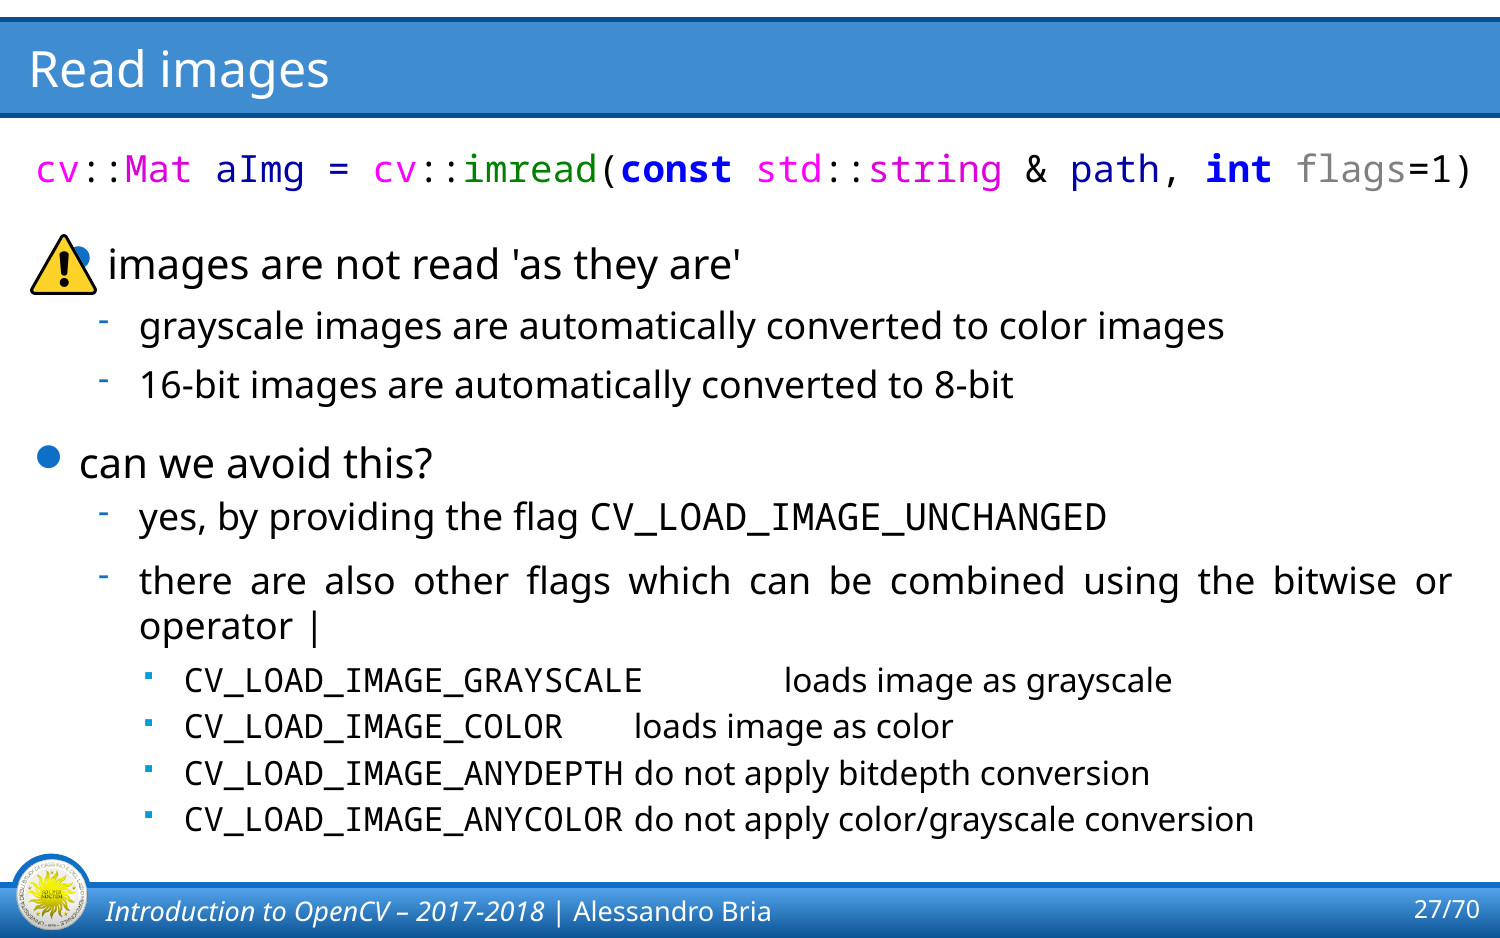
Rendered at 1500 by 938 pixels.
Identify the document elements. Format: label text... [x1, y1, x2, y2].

title Median filtering [33, 236, 102, 306]
picture [30, 234, 97, 295]
picture [15, 858, 88, 931]
text_box cv::Mat aImg = cv::imread(const std::string & path, int flags=1) [20, 137, 1500, 198]
title Read images [0, 18, 1500, 117]
list images are not read 'as they are' grayscale images are automatically converted to color images 16-bit images are automatically converted to 8-bit can we avoid this? yes, by providing the flag CV_LOAD_IMAGE_UNCHANGED there are also other flags which can be combined using the bitwise or operator | CV_LOAD_IMAGE_GRAYSCALE loads image as grayscale CV_LOAD_IMAGE_COLOR loads image as color CV_LOAD_IMAGE_ANYDEPTH do not apply bitdepth conversion CV_LOAD_IMAGE_ANYCOLOR do not apply color/grayscale conversion [33, 220, 1455, 857]
